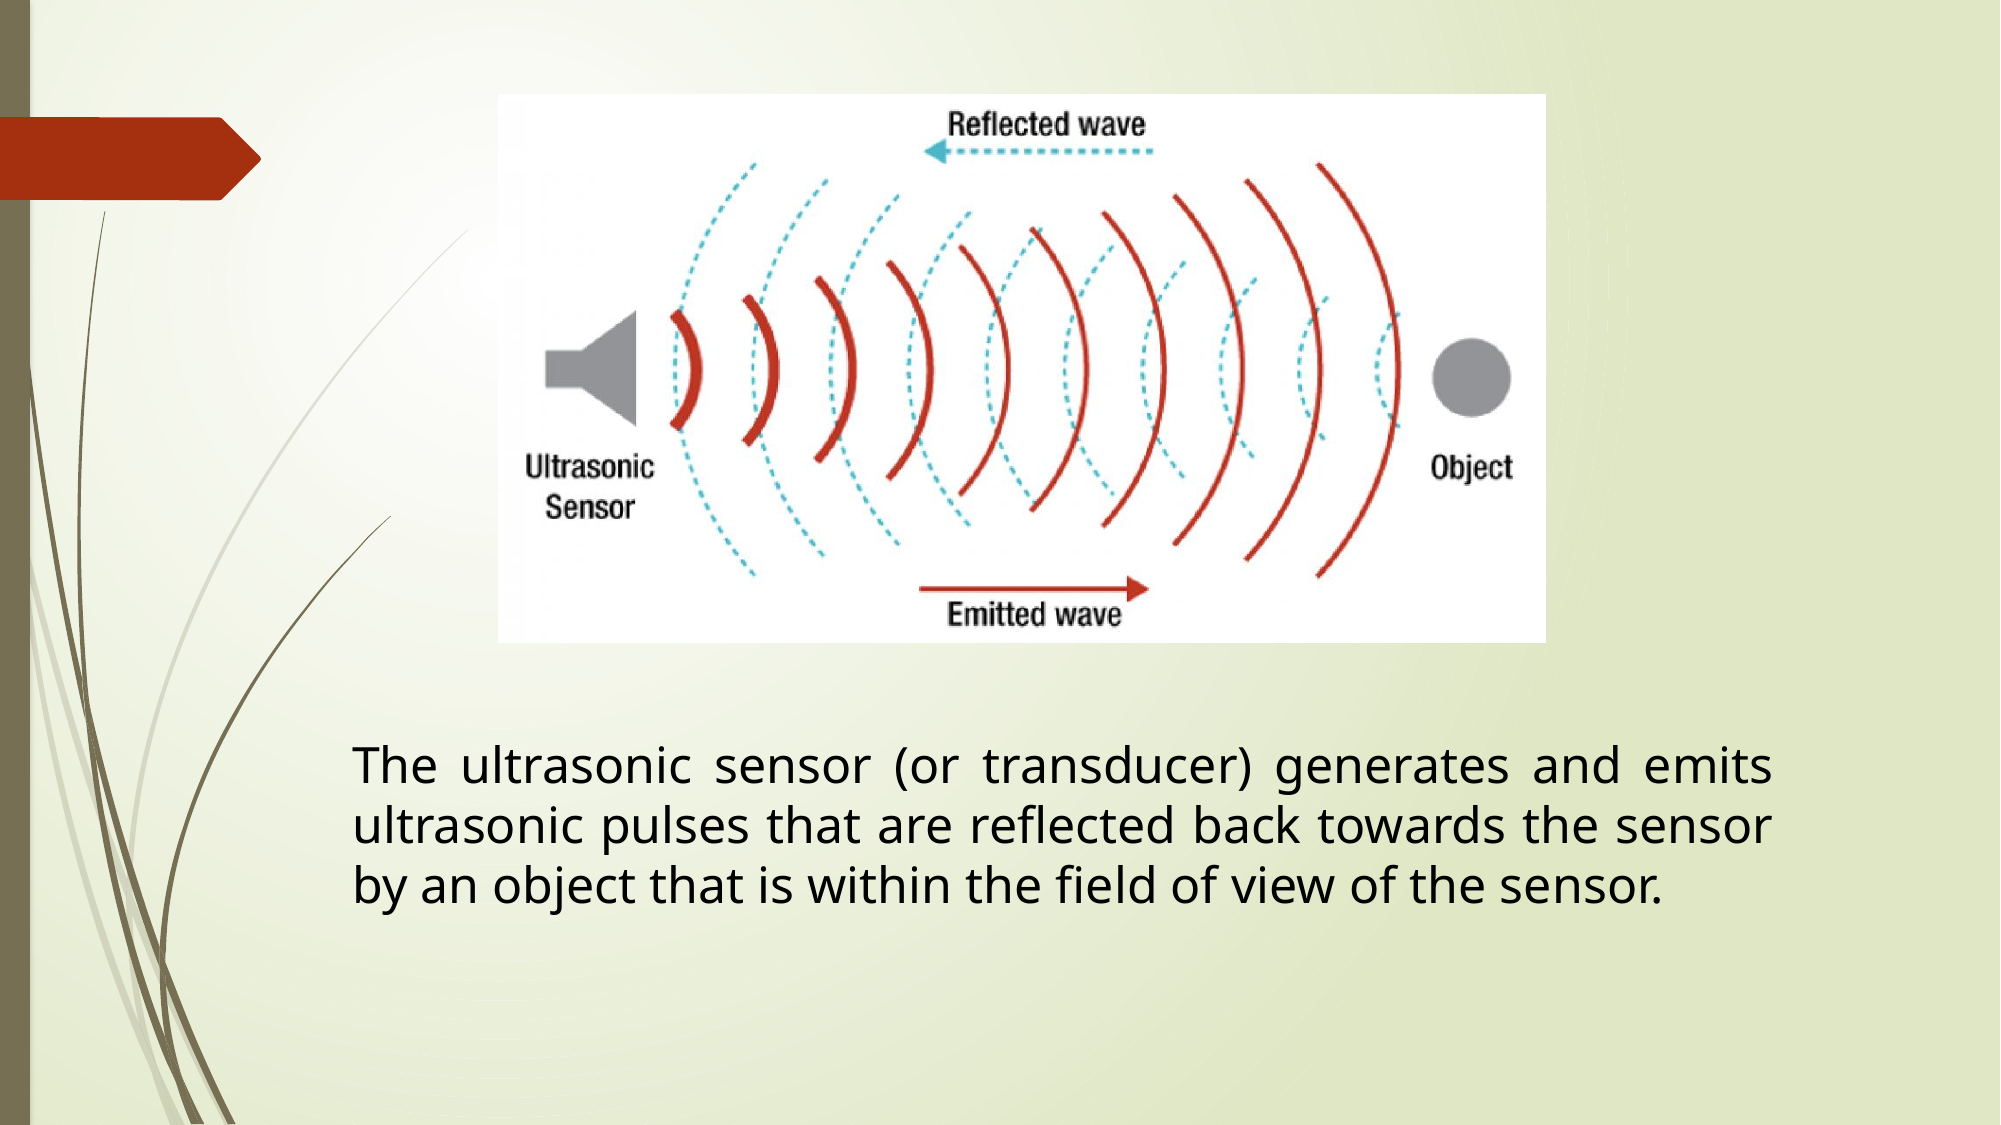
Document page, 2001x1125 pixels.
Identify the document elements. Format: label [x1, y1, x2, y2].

list [497, 93, 1546, 643]
